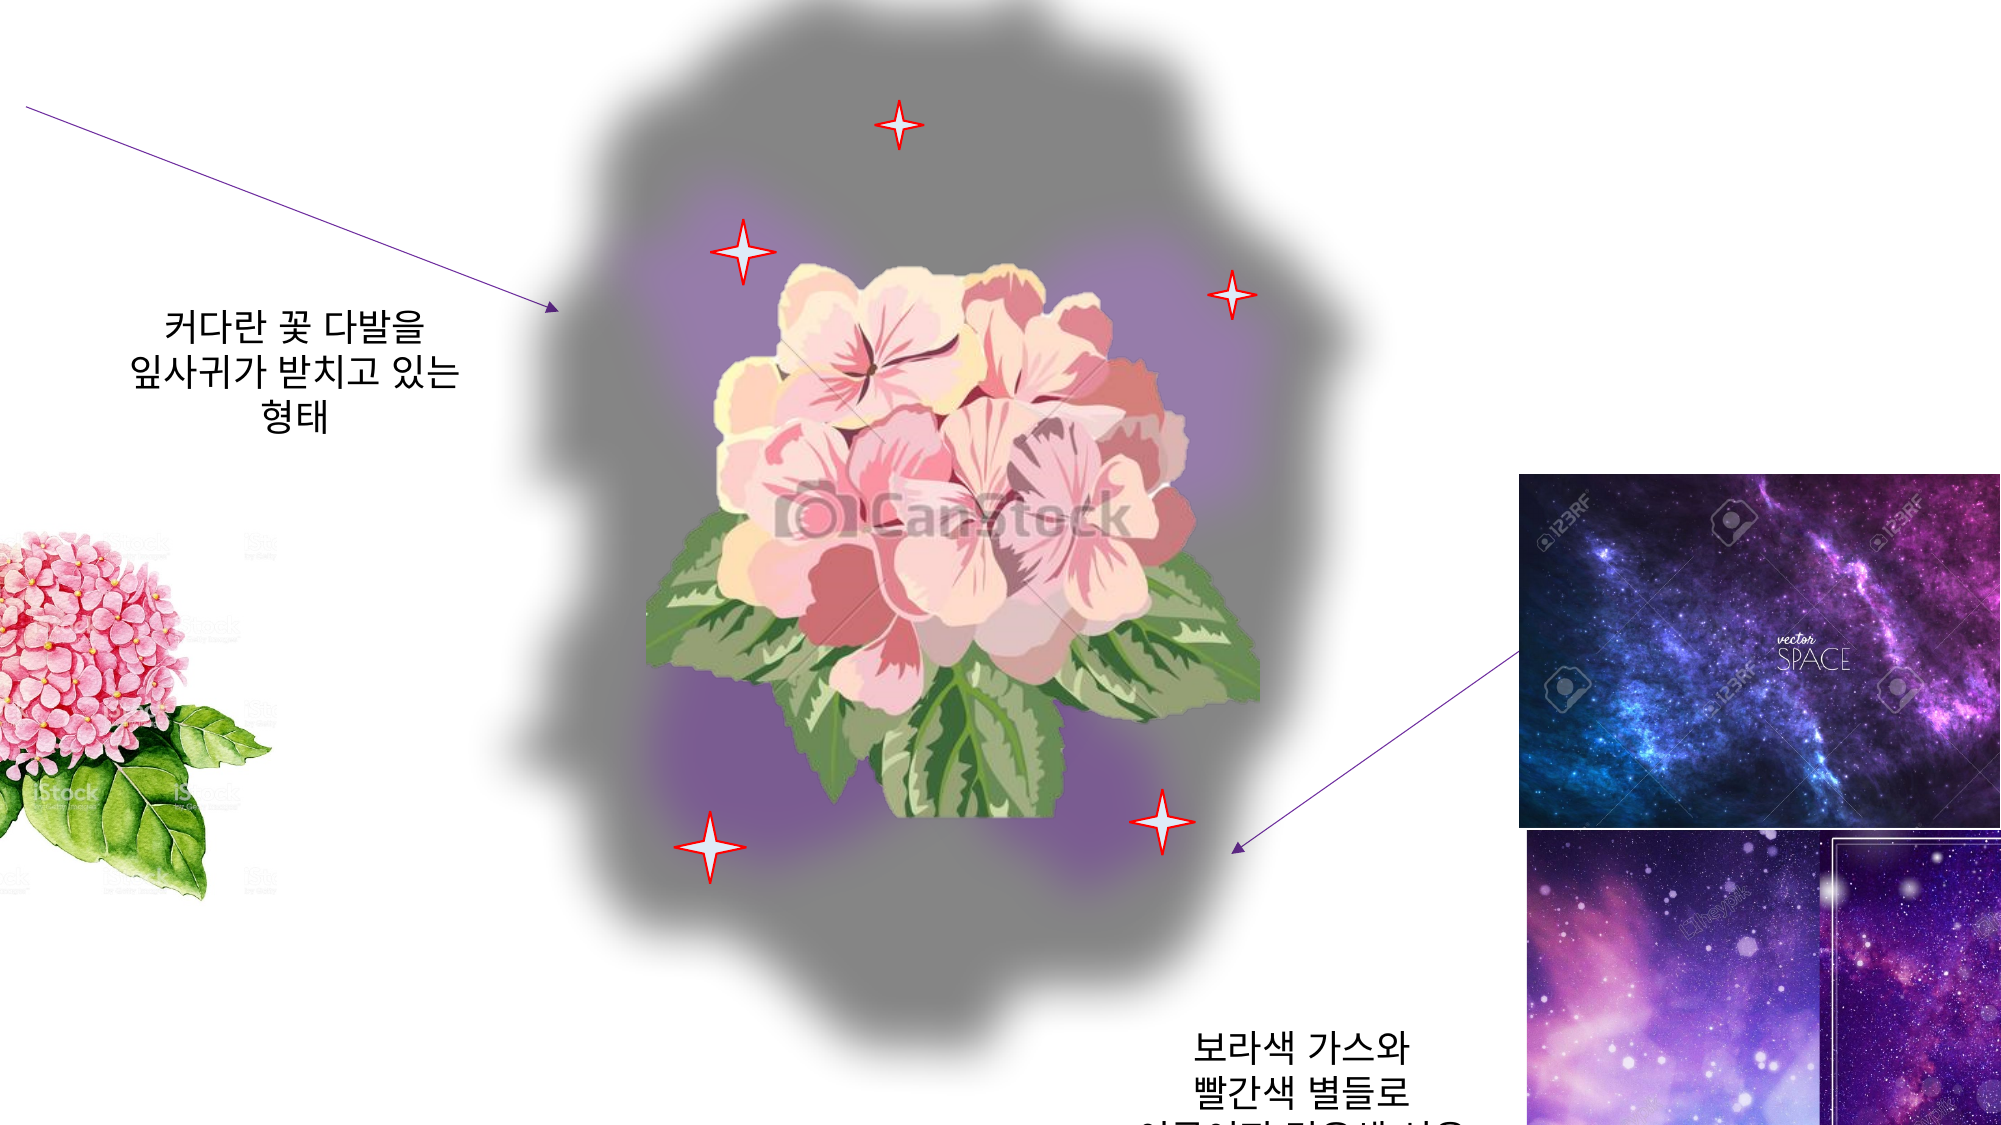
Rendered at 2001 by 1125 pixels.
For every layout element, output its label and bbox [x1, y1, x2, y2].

text_box [0, 0, 2000, 1125]
